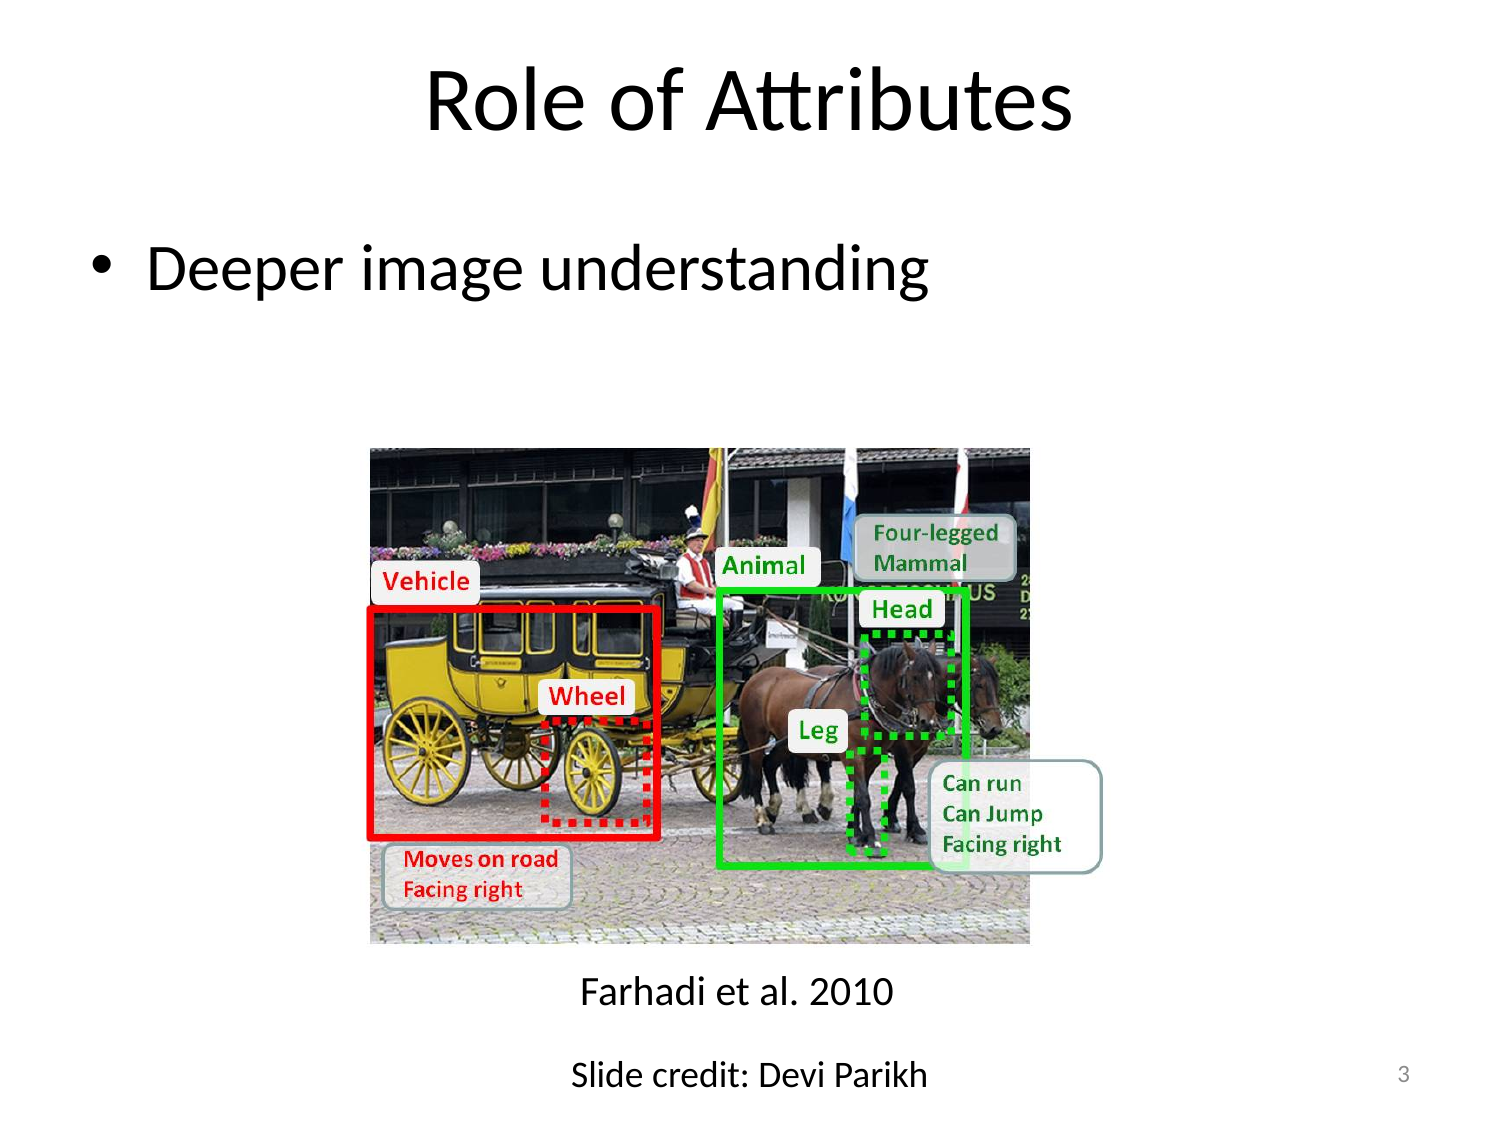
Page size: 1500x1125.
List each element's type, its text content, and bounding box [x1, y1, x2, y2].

list Deeper image understanding [75, 216, 1425, 1005]
text_box Slide credit: Devi Parikh [0, 1042, 1500, 1103]
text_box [359, 447, 1115, 1022]
title Role of Attributes [75, 0, 1425, 188]
